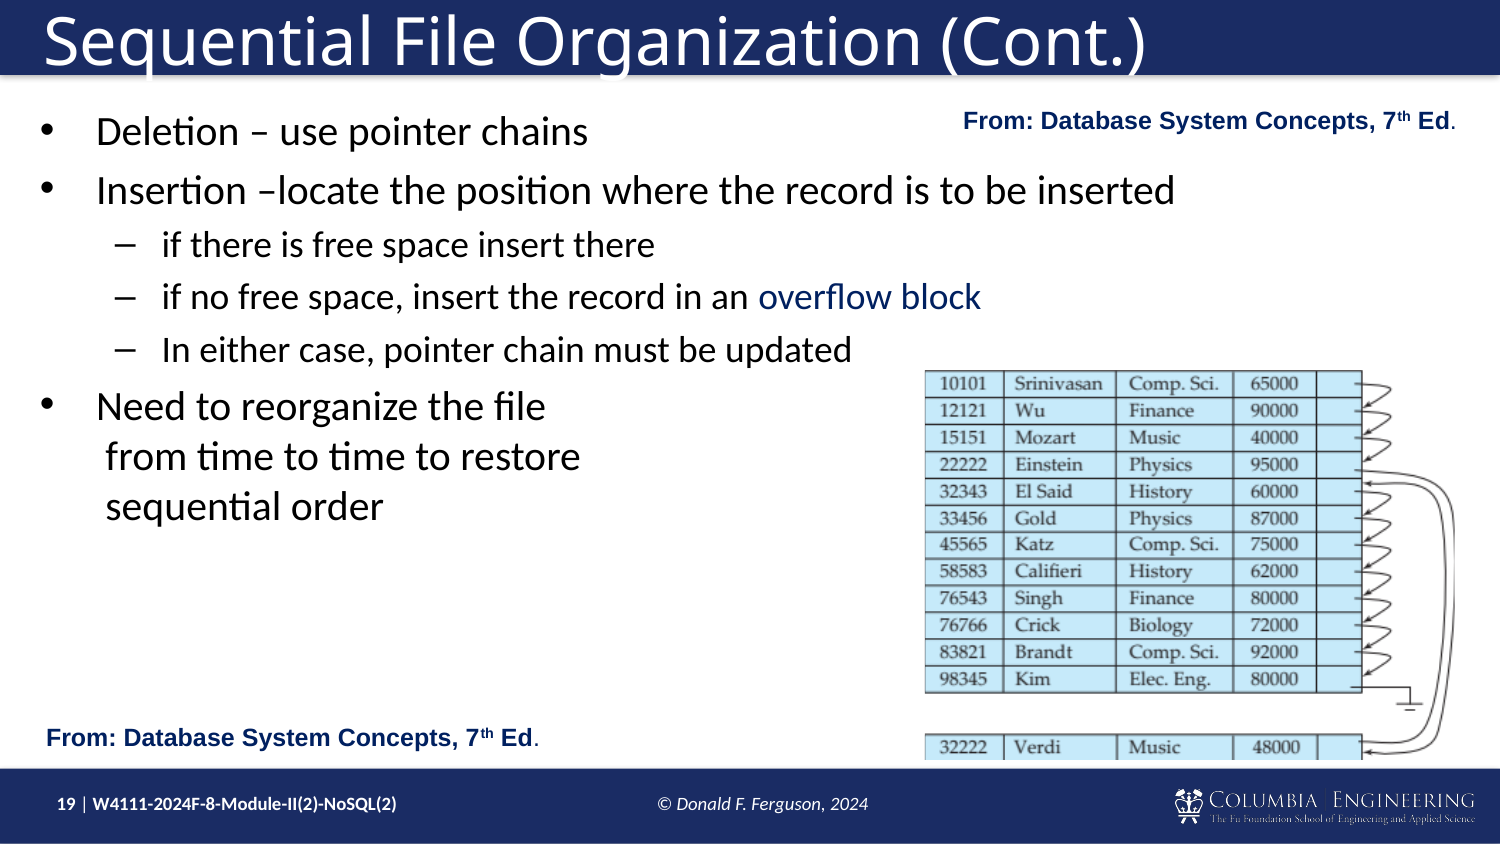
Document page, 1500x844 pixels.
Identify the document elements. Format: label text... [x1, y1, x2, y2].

list Deletion – use pointer chains Insertion –locate the position where the record is to be inserted if there is free space insert there if no free space, insert the record in an overflow block In either case, pointer chain must be updated Need to reorganize the file from time to time to restore sequential order [24, 96, 1475, 760]
title Sequential File Organization (Cont.) [28, 0, 1450, 73]
picture [924, 370, 1455, 760]
text_box From: Database System Concepts, 7th Ed. [31, 713, 555, 759]
text_box From: Database System Concepts, 7th Ed. [948, 96, 1472, 142]
